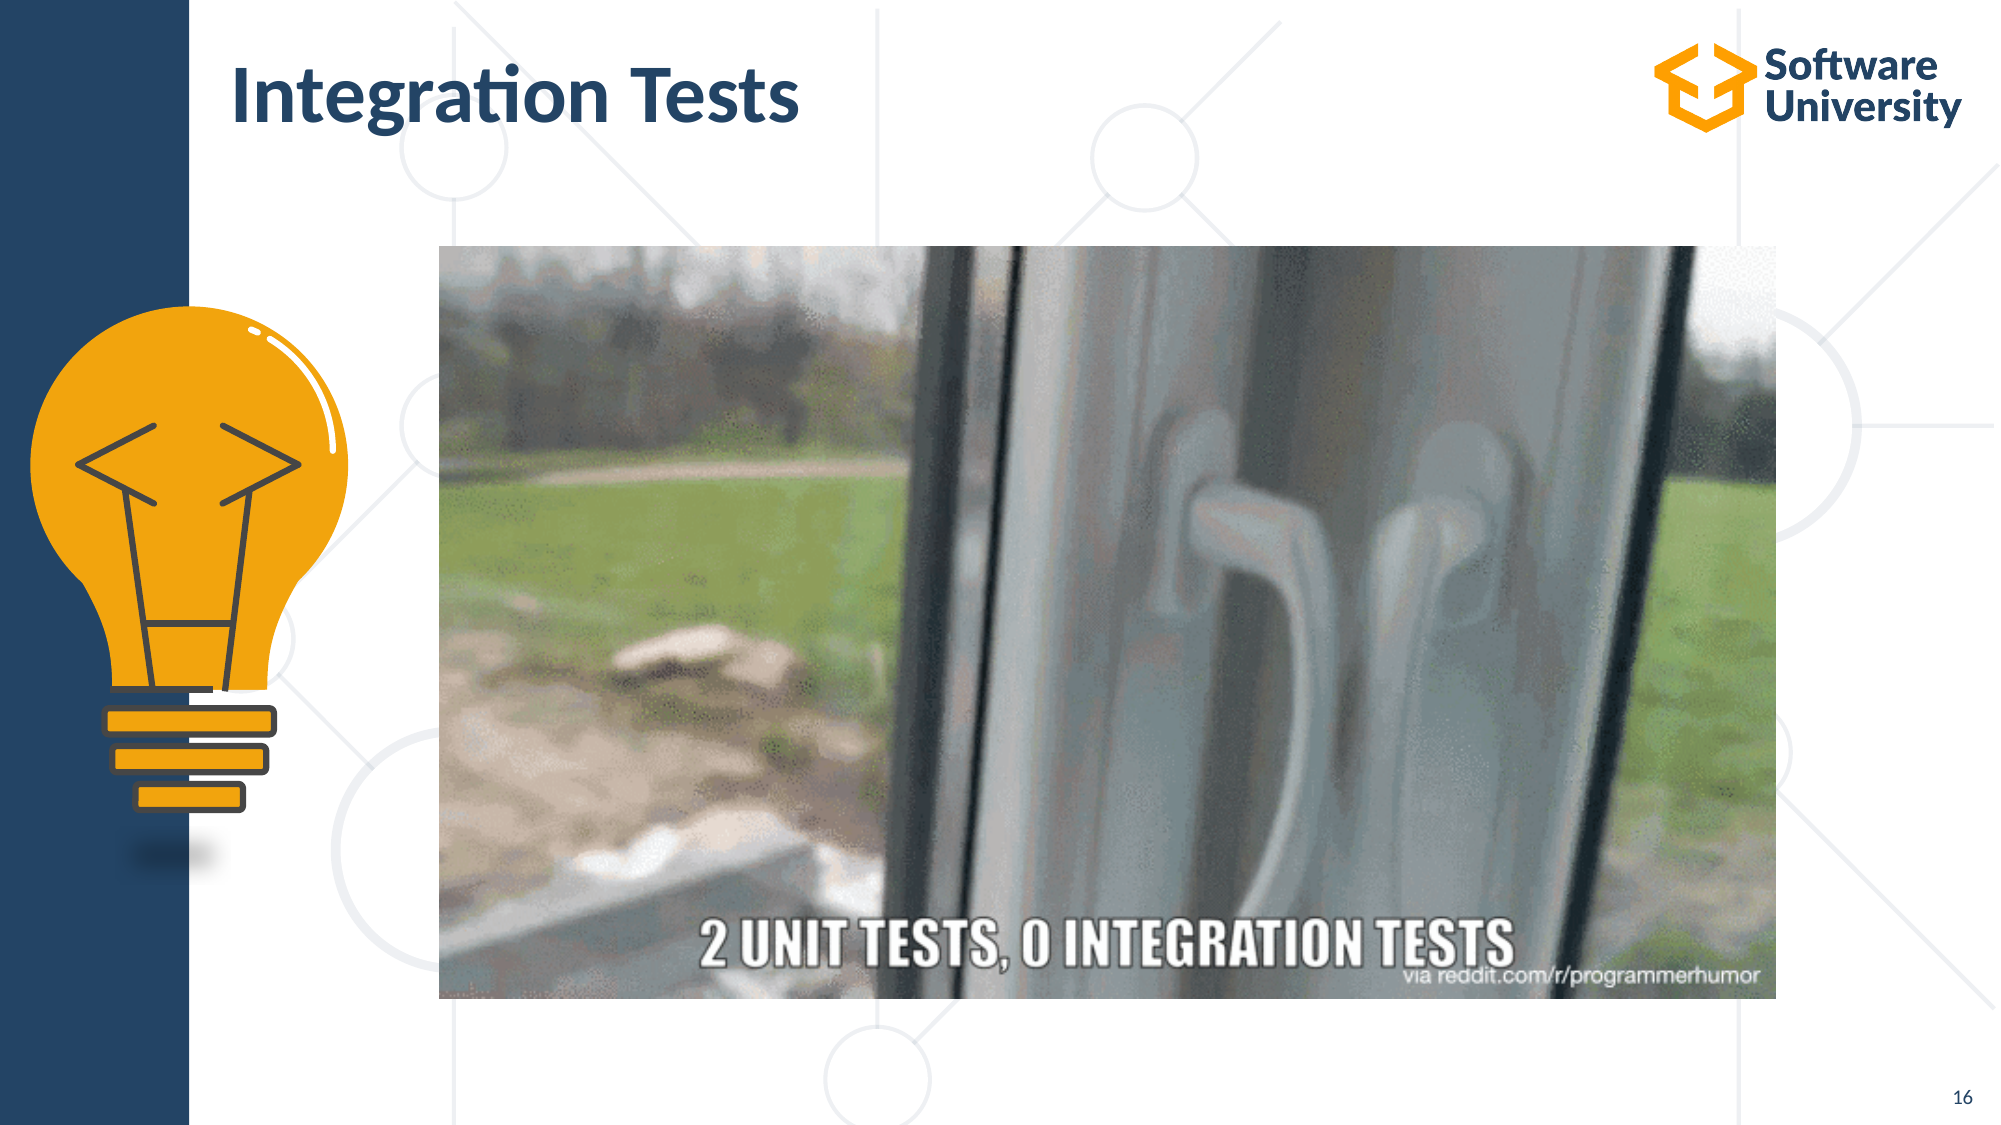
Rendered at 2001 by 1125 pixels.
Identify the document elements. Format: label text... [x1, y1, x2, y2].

title Integration Tests [212, 16, 1628, 162]
picture [1641, 31, 1973, 145]
text_box 16 [1927, 1067, 1989, 1117]
picture [438, 246, 1776, 999]
